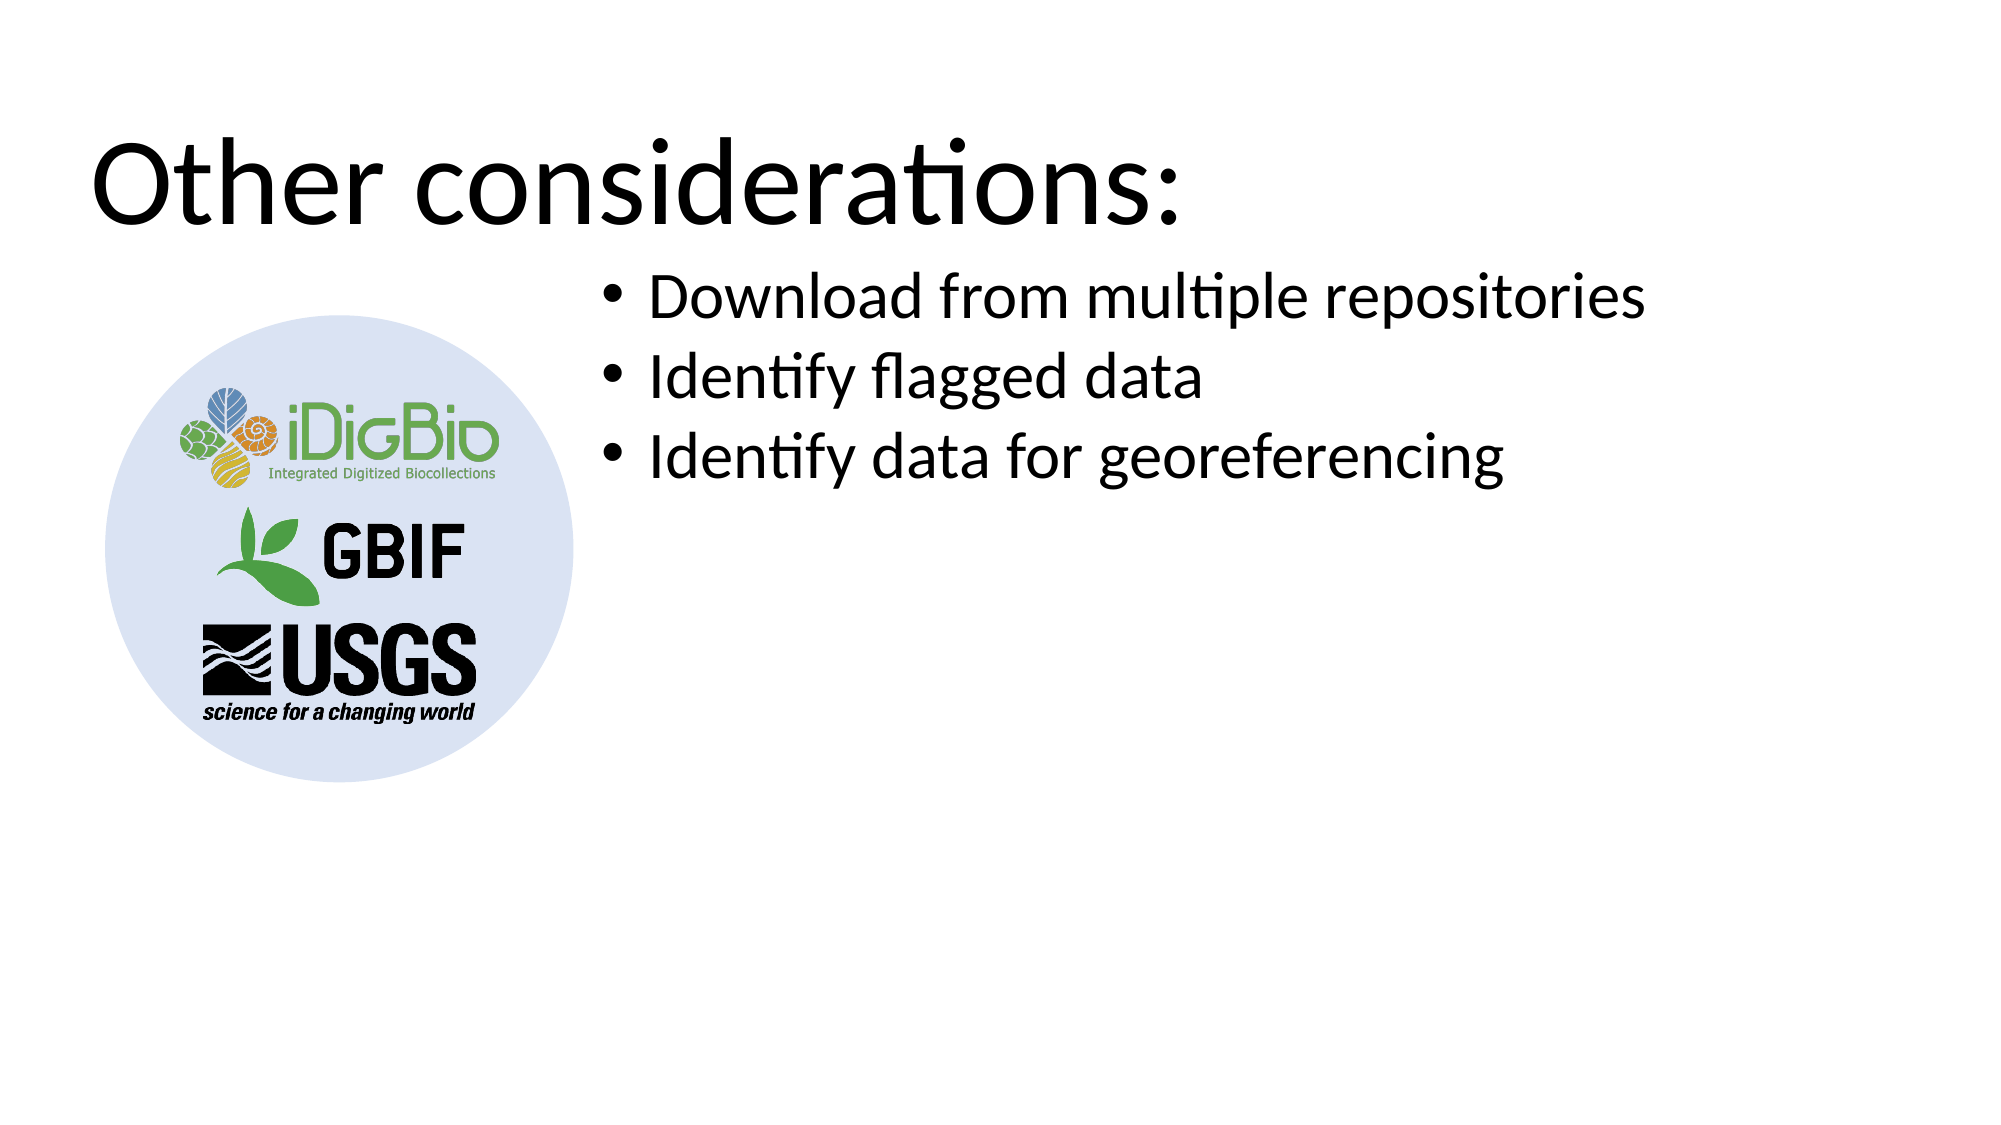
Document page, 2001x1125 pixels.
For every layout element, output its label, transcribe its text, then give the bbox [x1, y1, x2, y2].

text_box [106, 316, 573, 782]
text_box Download from multiple repositories Identify flagged data Identify data for georeferencing [587, 244, 1663, 660]
title Other considerations: [75, 75, 1800, 293]
